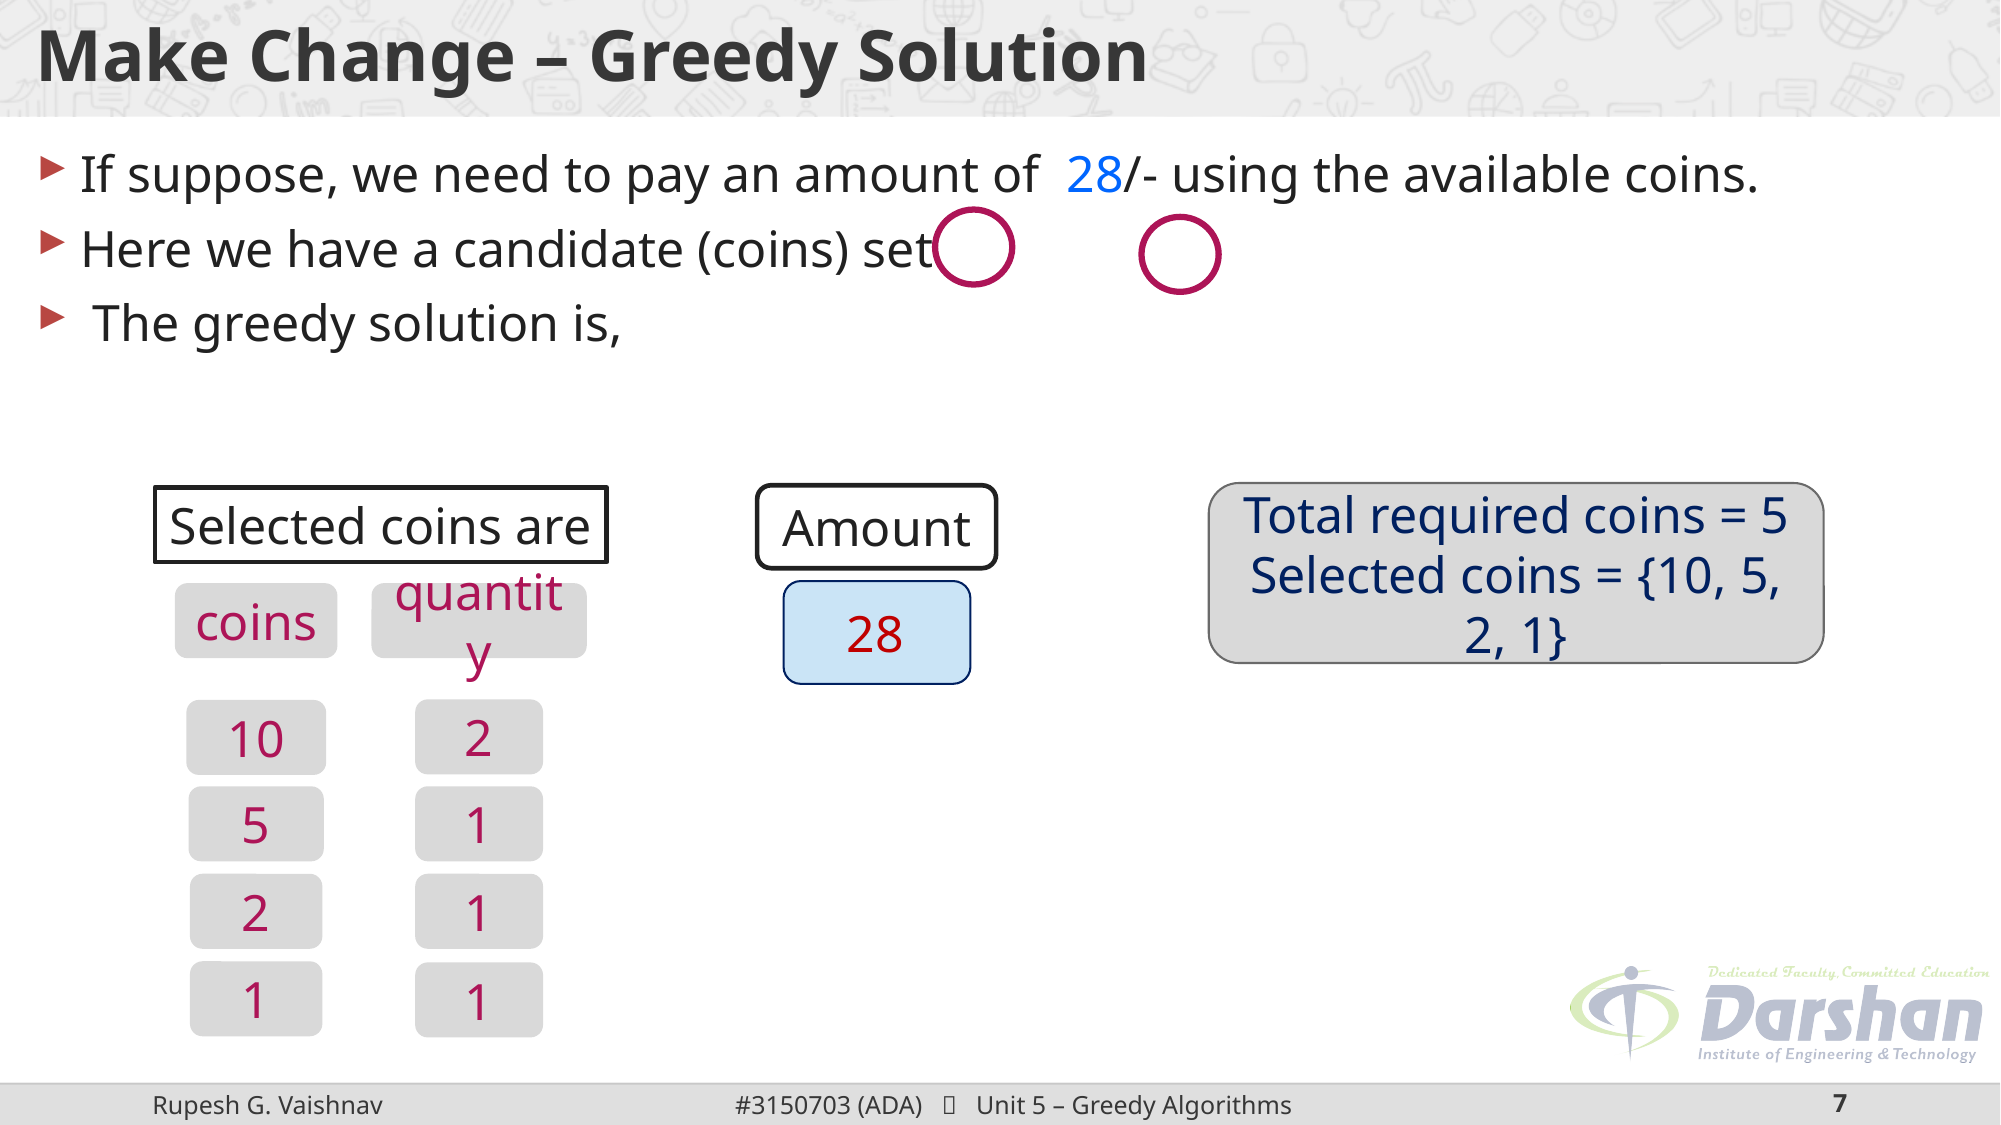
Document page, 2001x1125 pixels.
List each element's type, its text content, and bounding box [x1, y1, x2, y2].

text_box 1 [414, 872, 545, 950]
text_box 2 [414, 698, 545, 776]
text_box 0 [782, 580, 972, 685]
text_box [1570, 966, 1990, 1063]
text_box 1 [414, 961, 545, 1039]
text_box [934, 208, 1014, 286]
text_box 28 [831, 594, 922, 670]
text_box [1140, 215, 1220, 293]
text_box Total required coins = 5 Selected coins = {10, 5, 2, 1} [1207, 481, 1825, 665]
text_box Selected coins are [154, 487, 607, 563]
title Make Change – Greedy Solution [0, 0, 2000, 117]
text_box coins [173, 582, 339, 660]
text_box quantity [370, 582, 588, 660]
text_box 1 [188, 960, 324, 1038]
text_box Amount [757, 485, 997, 569]
text_box 2 [188, 872, 324, 950]
text_box 1 [414, 785, 545, 863]
text_box 10 [185, 698, 328, 776]
text_box 5 [187, 785, 325, 863]
